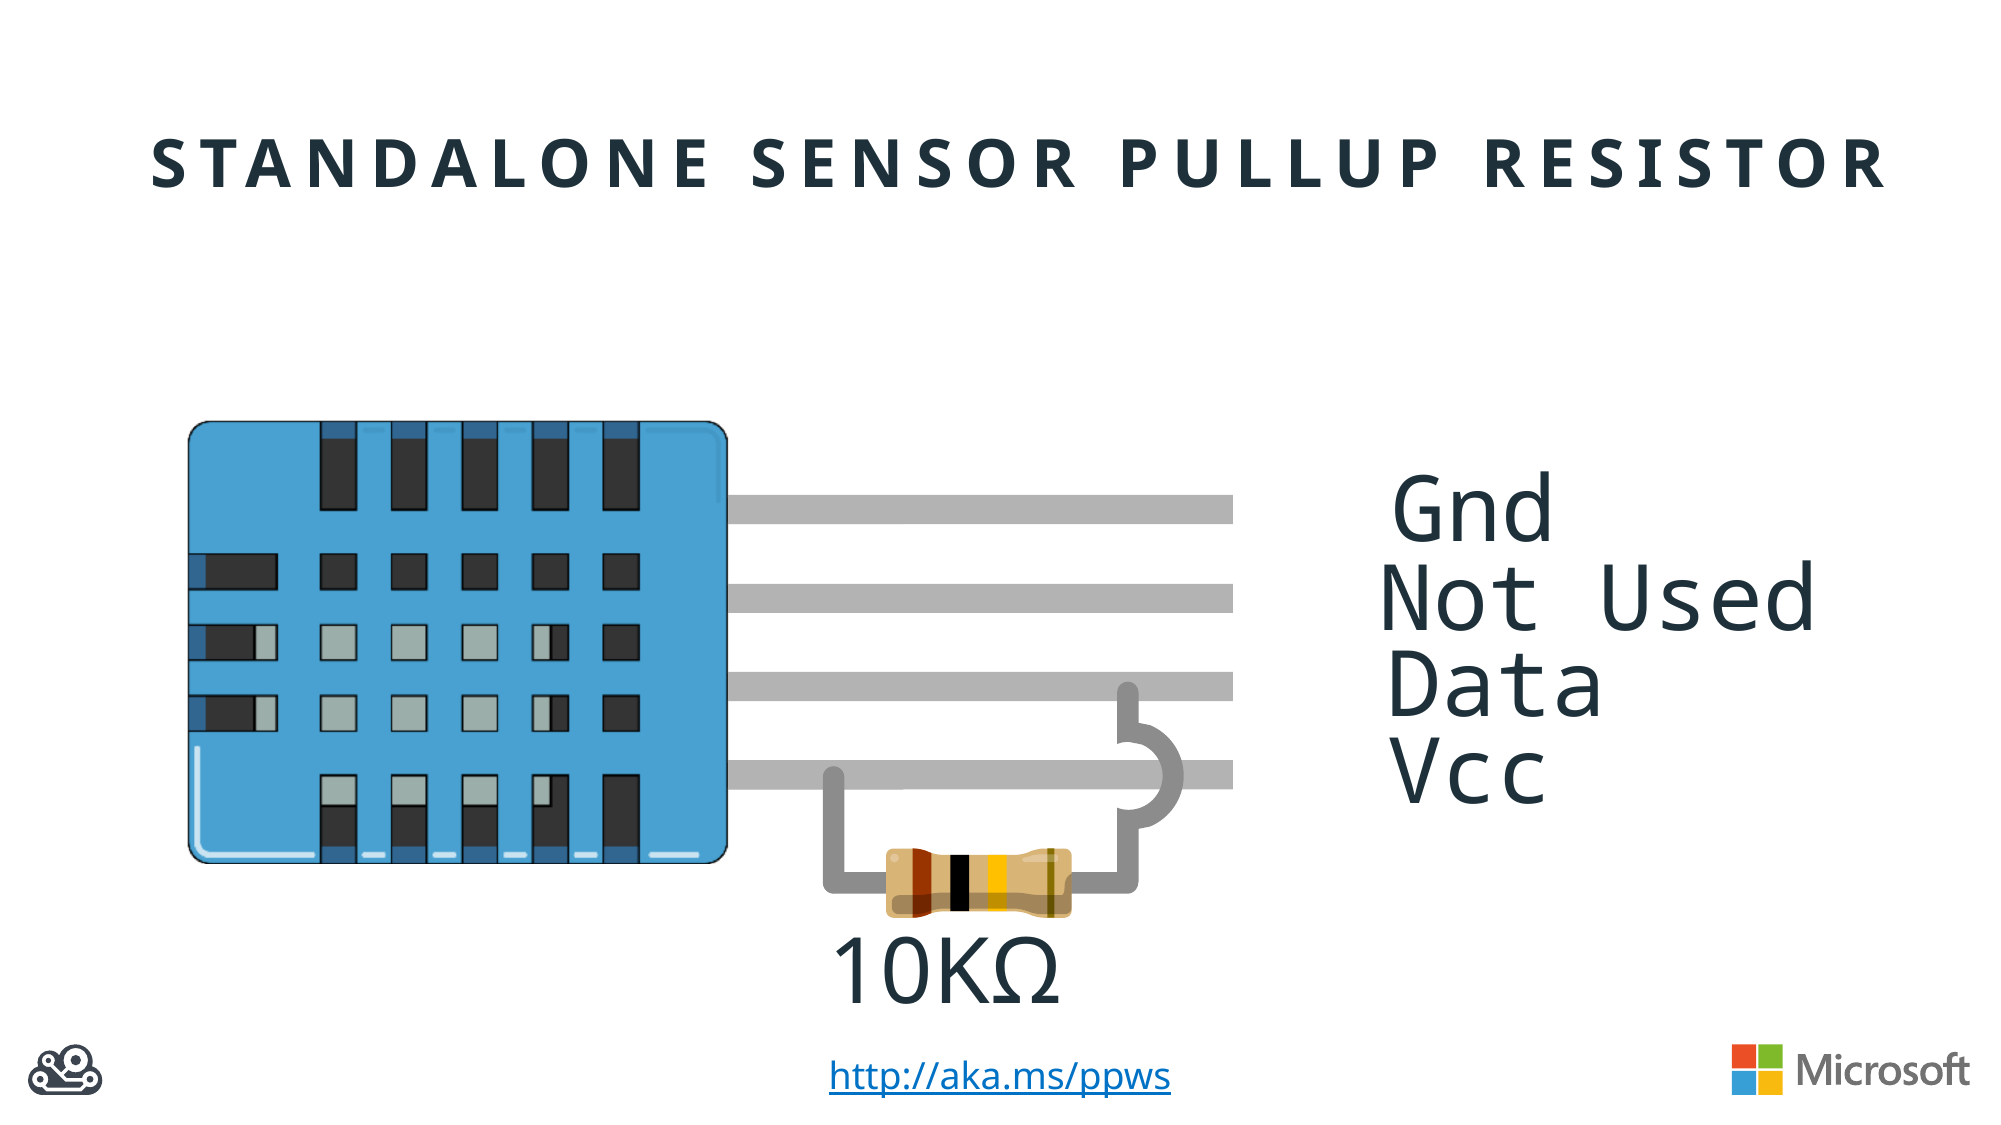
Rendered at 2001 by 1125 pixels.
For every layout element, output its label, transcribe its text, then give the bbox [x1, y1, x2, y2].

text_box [727, 494, 1234, 790]
title Standalone sensor pullup resistor [135, 57, 780, 275]
title Standalone sensor pullup resistor [1224, 57, 1964, 275]
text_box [780, 790, 1224, 1125]
picture [189, 422, 780, 864]
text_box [822, 681, 1184, 991]
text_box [780, 0, 1224, 494]
